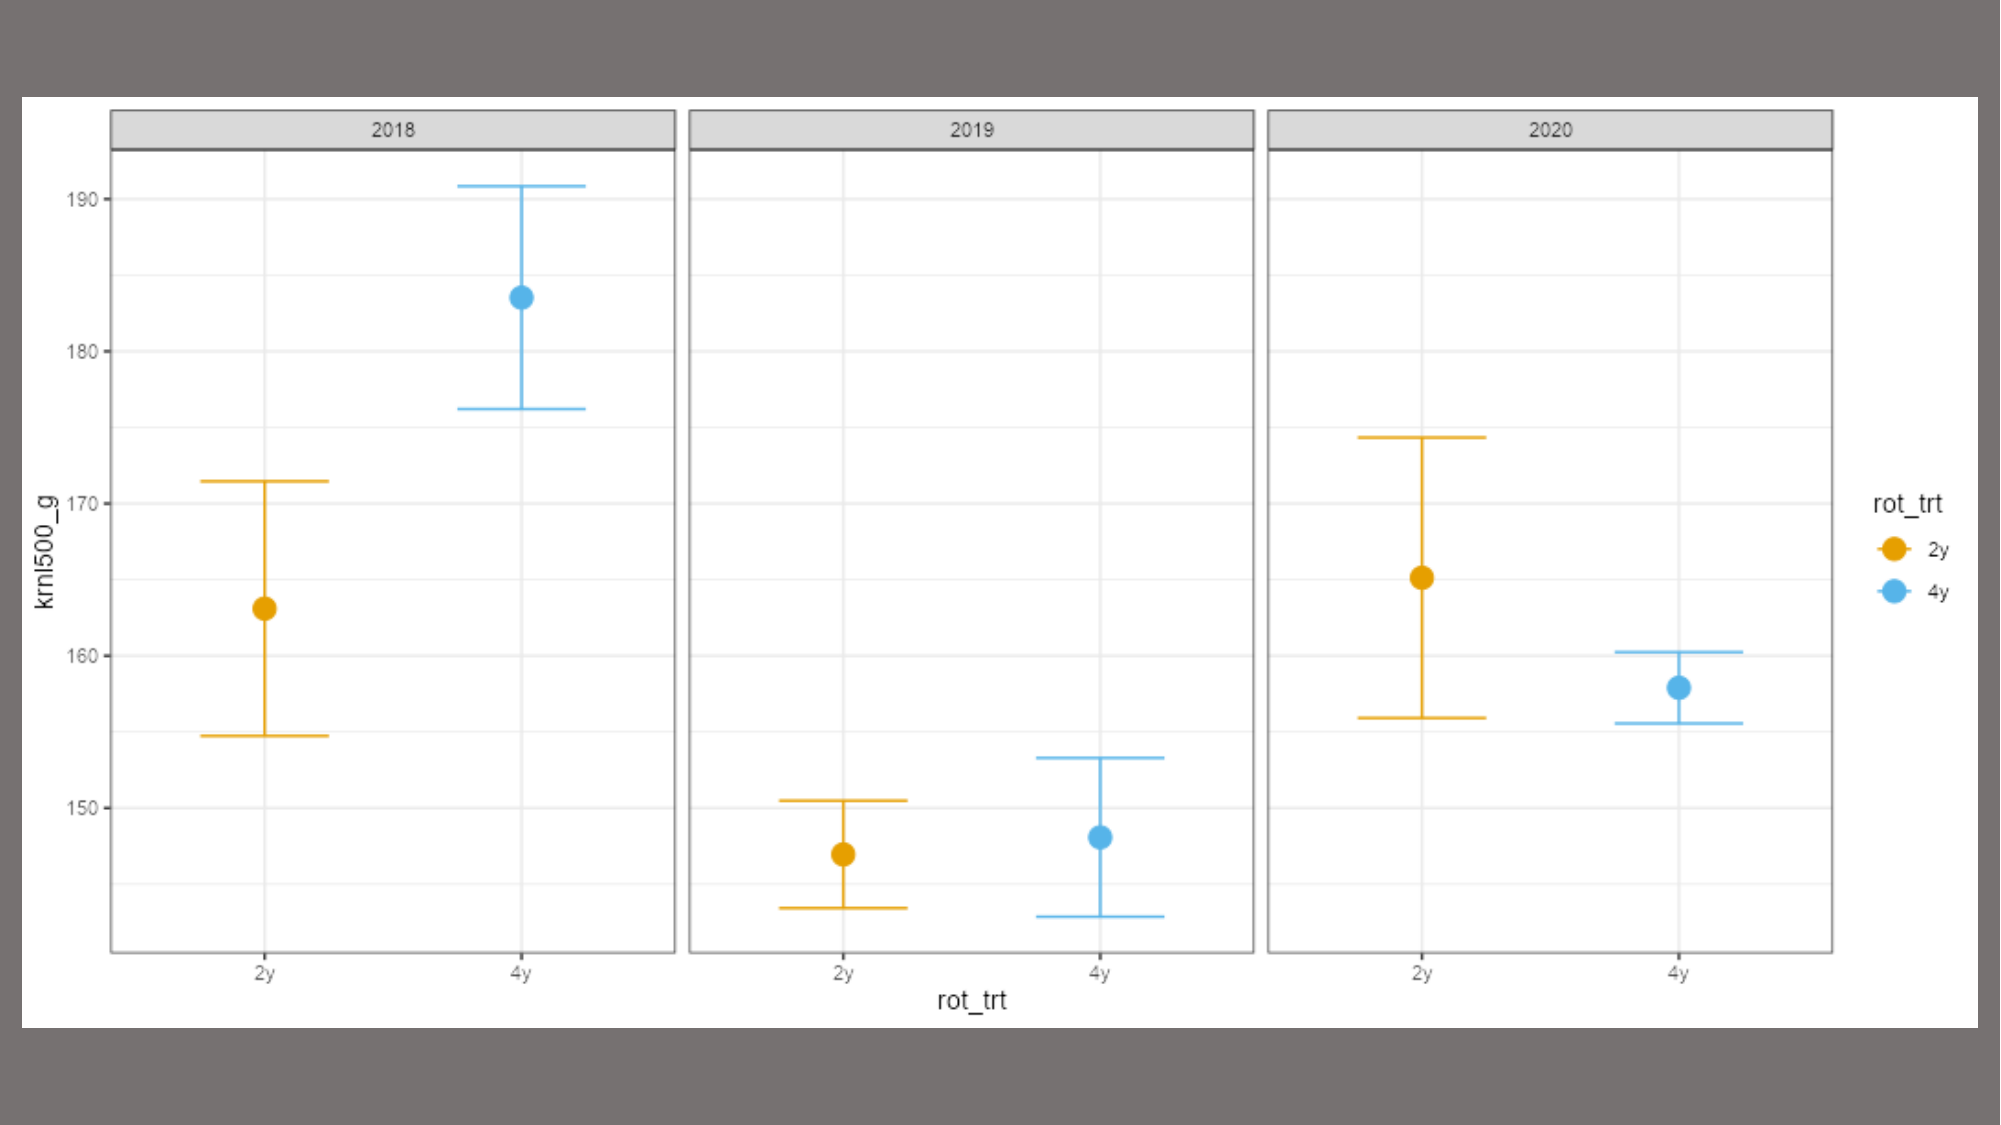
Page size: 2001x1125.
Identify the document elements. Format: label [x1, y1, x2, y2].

picture [22, 97, 1978, 1028]
